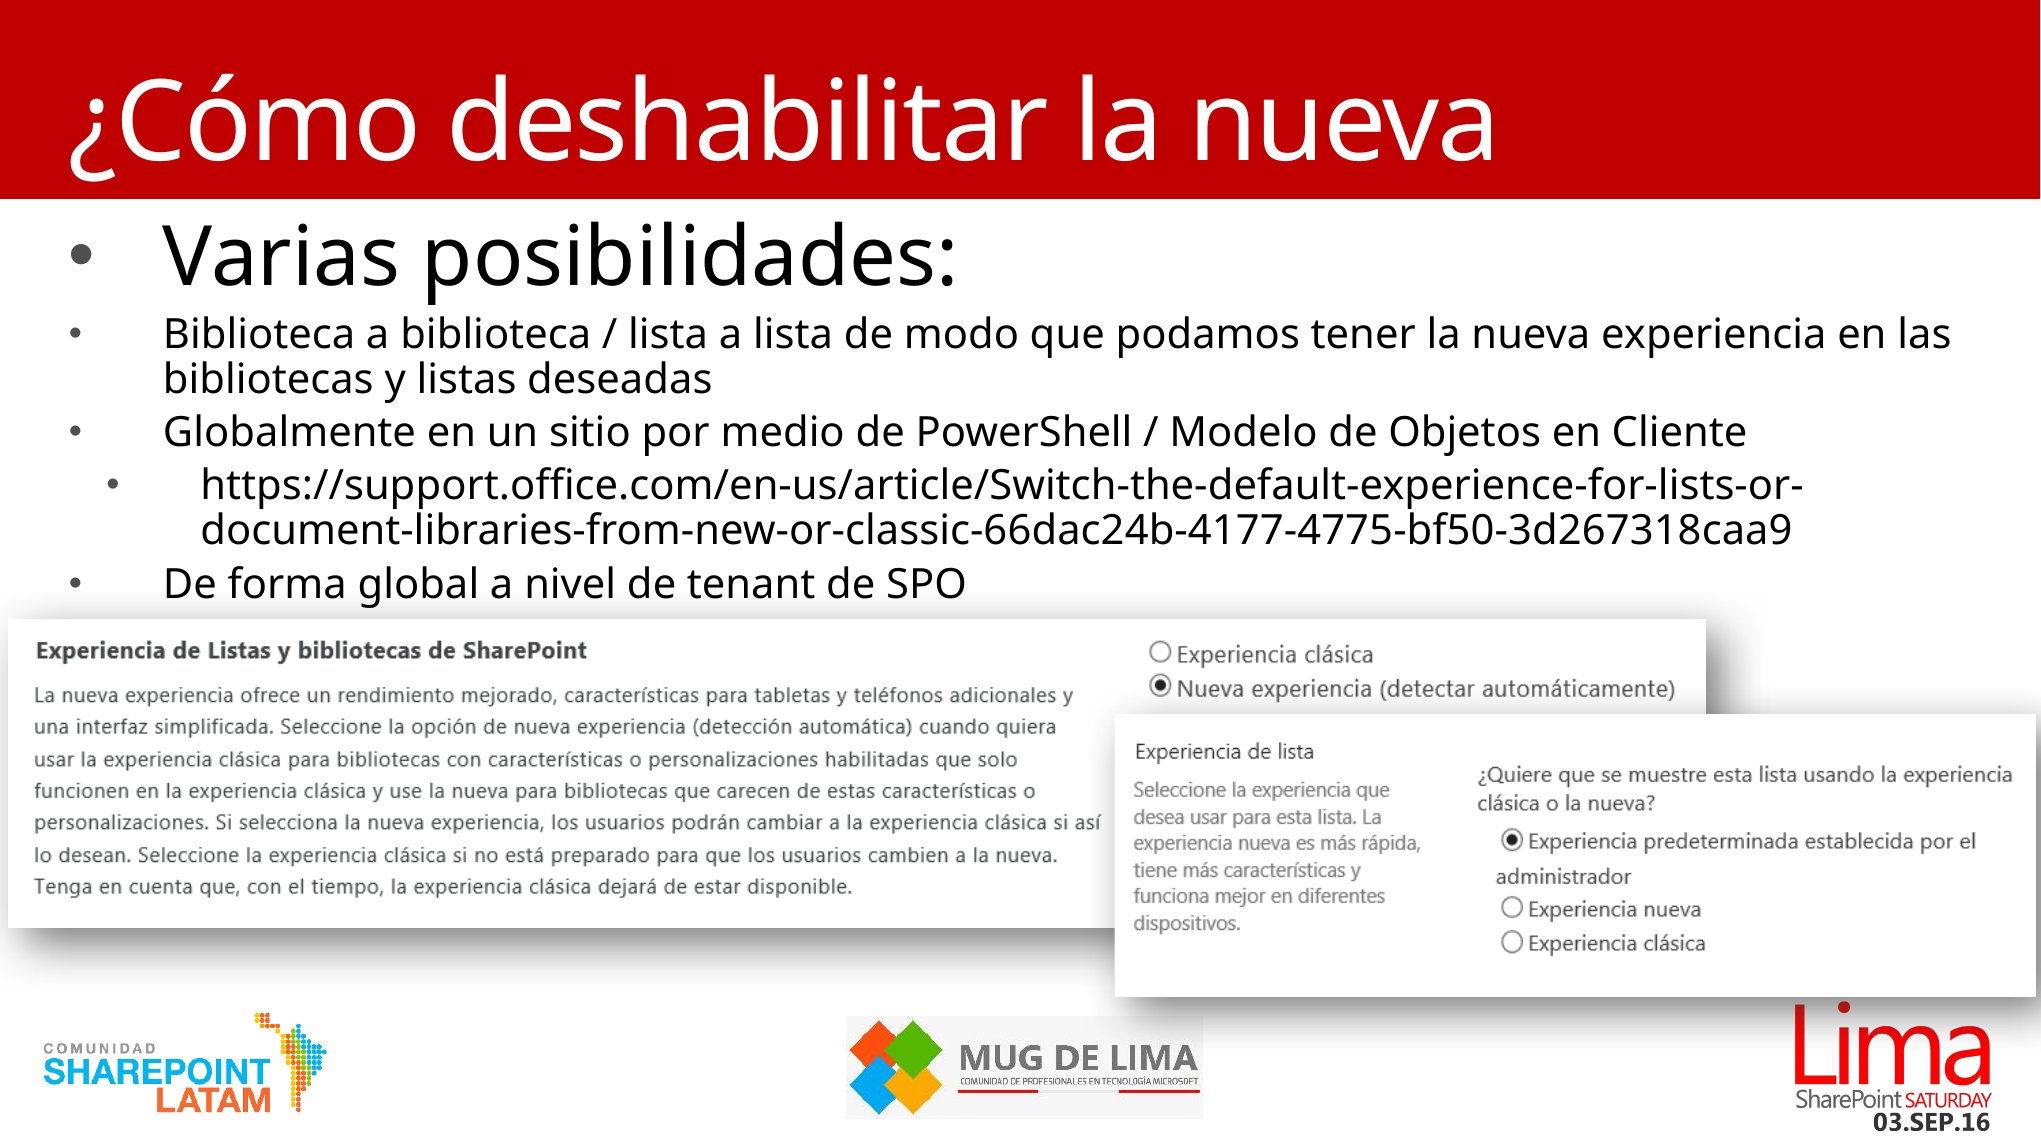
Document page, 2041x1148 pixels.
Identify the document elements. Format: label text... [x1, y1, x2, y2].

picture [39, 1008, 332, 1127]
picture [846, 1016, 1203, 1119]
picture [8, 619, 2037, 997]
list Varias posibilidades: Biblioteca a biblioteca / lista a lista de modo que podamos tener la nueva experiencia en las bibliotecas y listas deseadas Globalmente en un sitio por medio de PowerShell / Modelo de Objetos en Cliente https://support.office.com/en-us/article/Switch-the-default-experience-for-lists-or-document-libraries-from-new-or-classic-66dac24b-4177-4775-bf50-3d267318caa9 De forma global a nivel de tenant de SPO [45, 198, 1996, 634]
title ¿Cómo deshabilitar la nueva experiencia? [45, 48, 1996, 198]
text_box [0, 0, 2041, 200]
picture [1787, 998, 1996, 1136]
